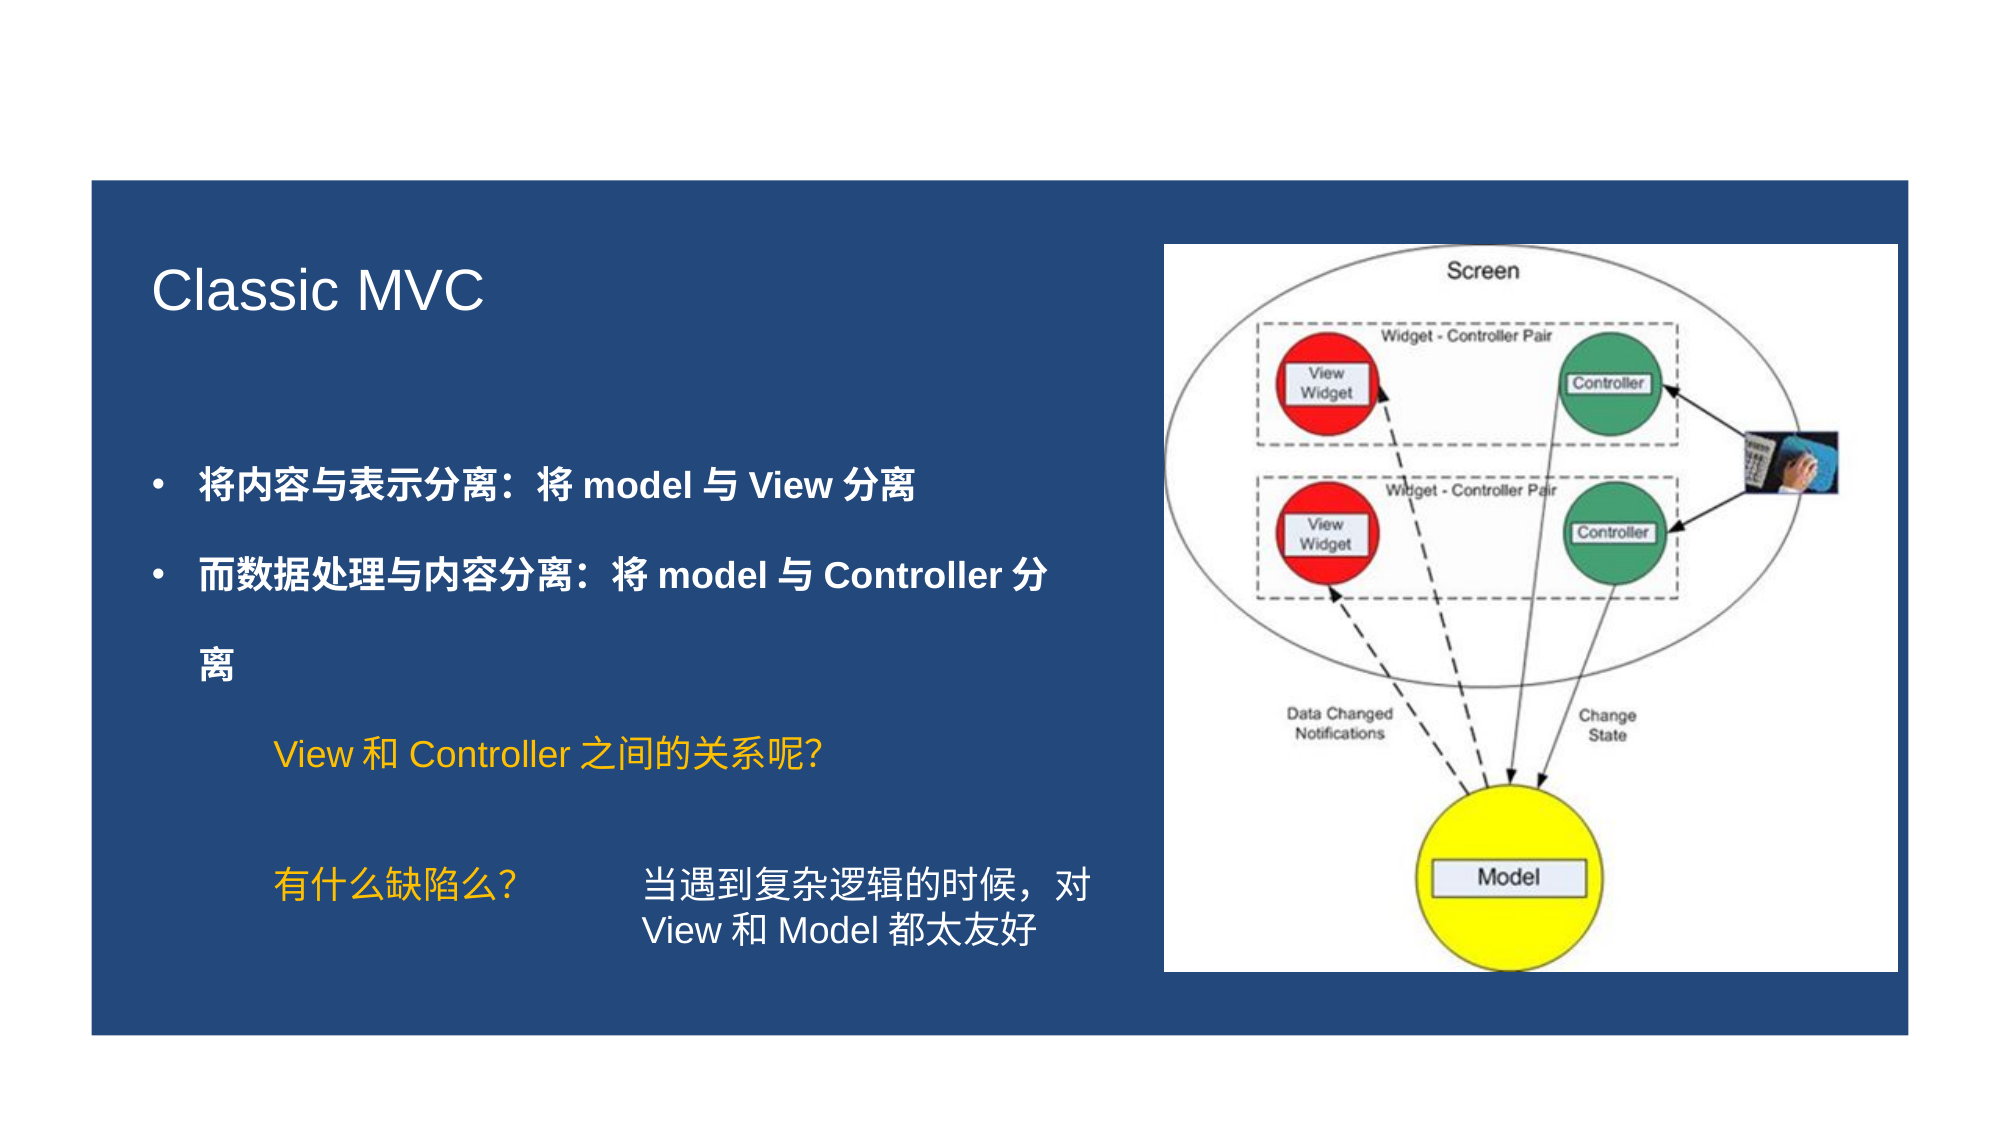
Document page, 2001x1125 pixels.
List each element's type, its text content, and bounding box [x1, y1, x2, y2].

text_box Classic MVC [137, 244, 947, 330]
text_box View和Controller之间的关系呢？ [258, 723, 1131, 783]
text_box 当遇到复杂逻辑的时候，对View和Model都太友好 [626, 853, 1131, 959]
picture [1164, 244, 1898, 972]
text_box 有什么缺陷么？ [258, 853, 626, 914]
text_box 将内容与表示分离：将model与View分离 而数据处理与内容分离：将model与Controller分离 [137, 408, 1098, 694]
text_box [91, 179, 1909, 1036]
